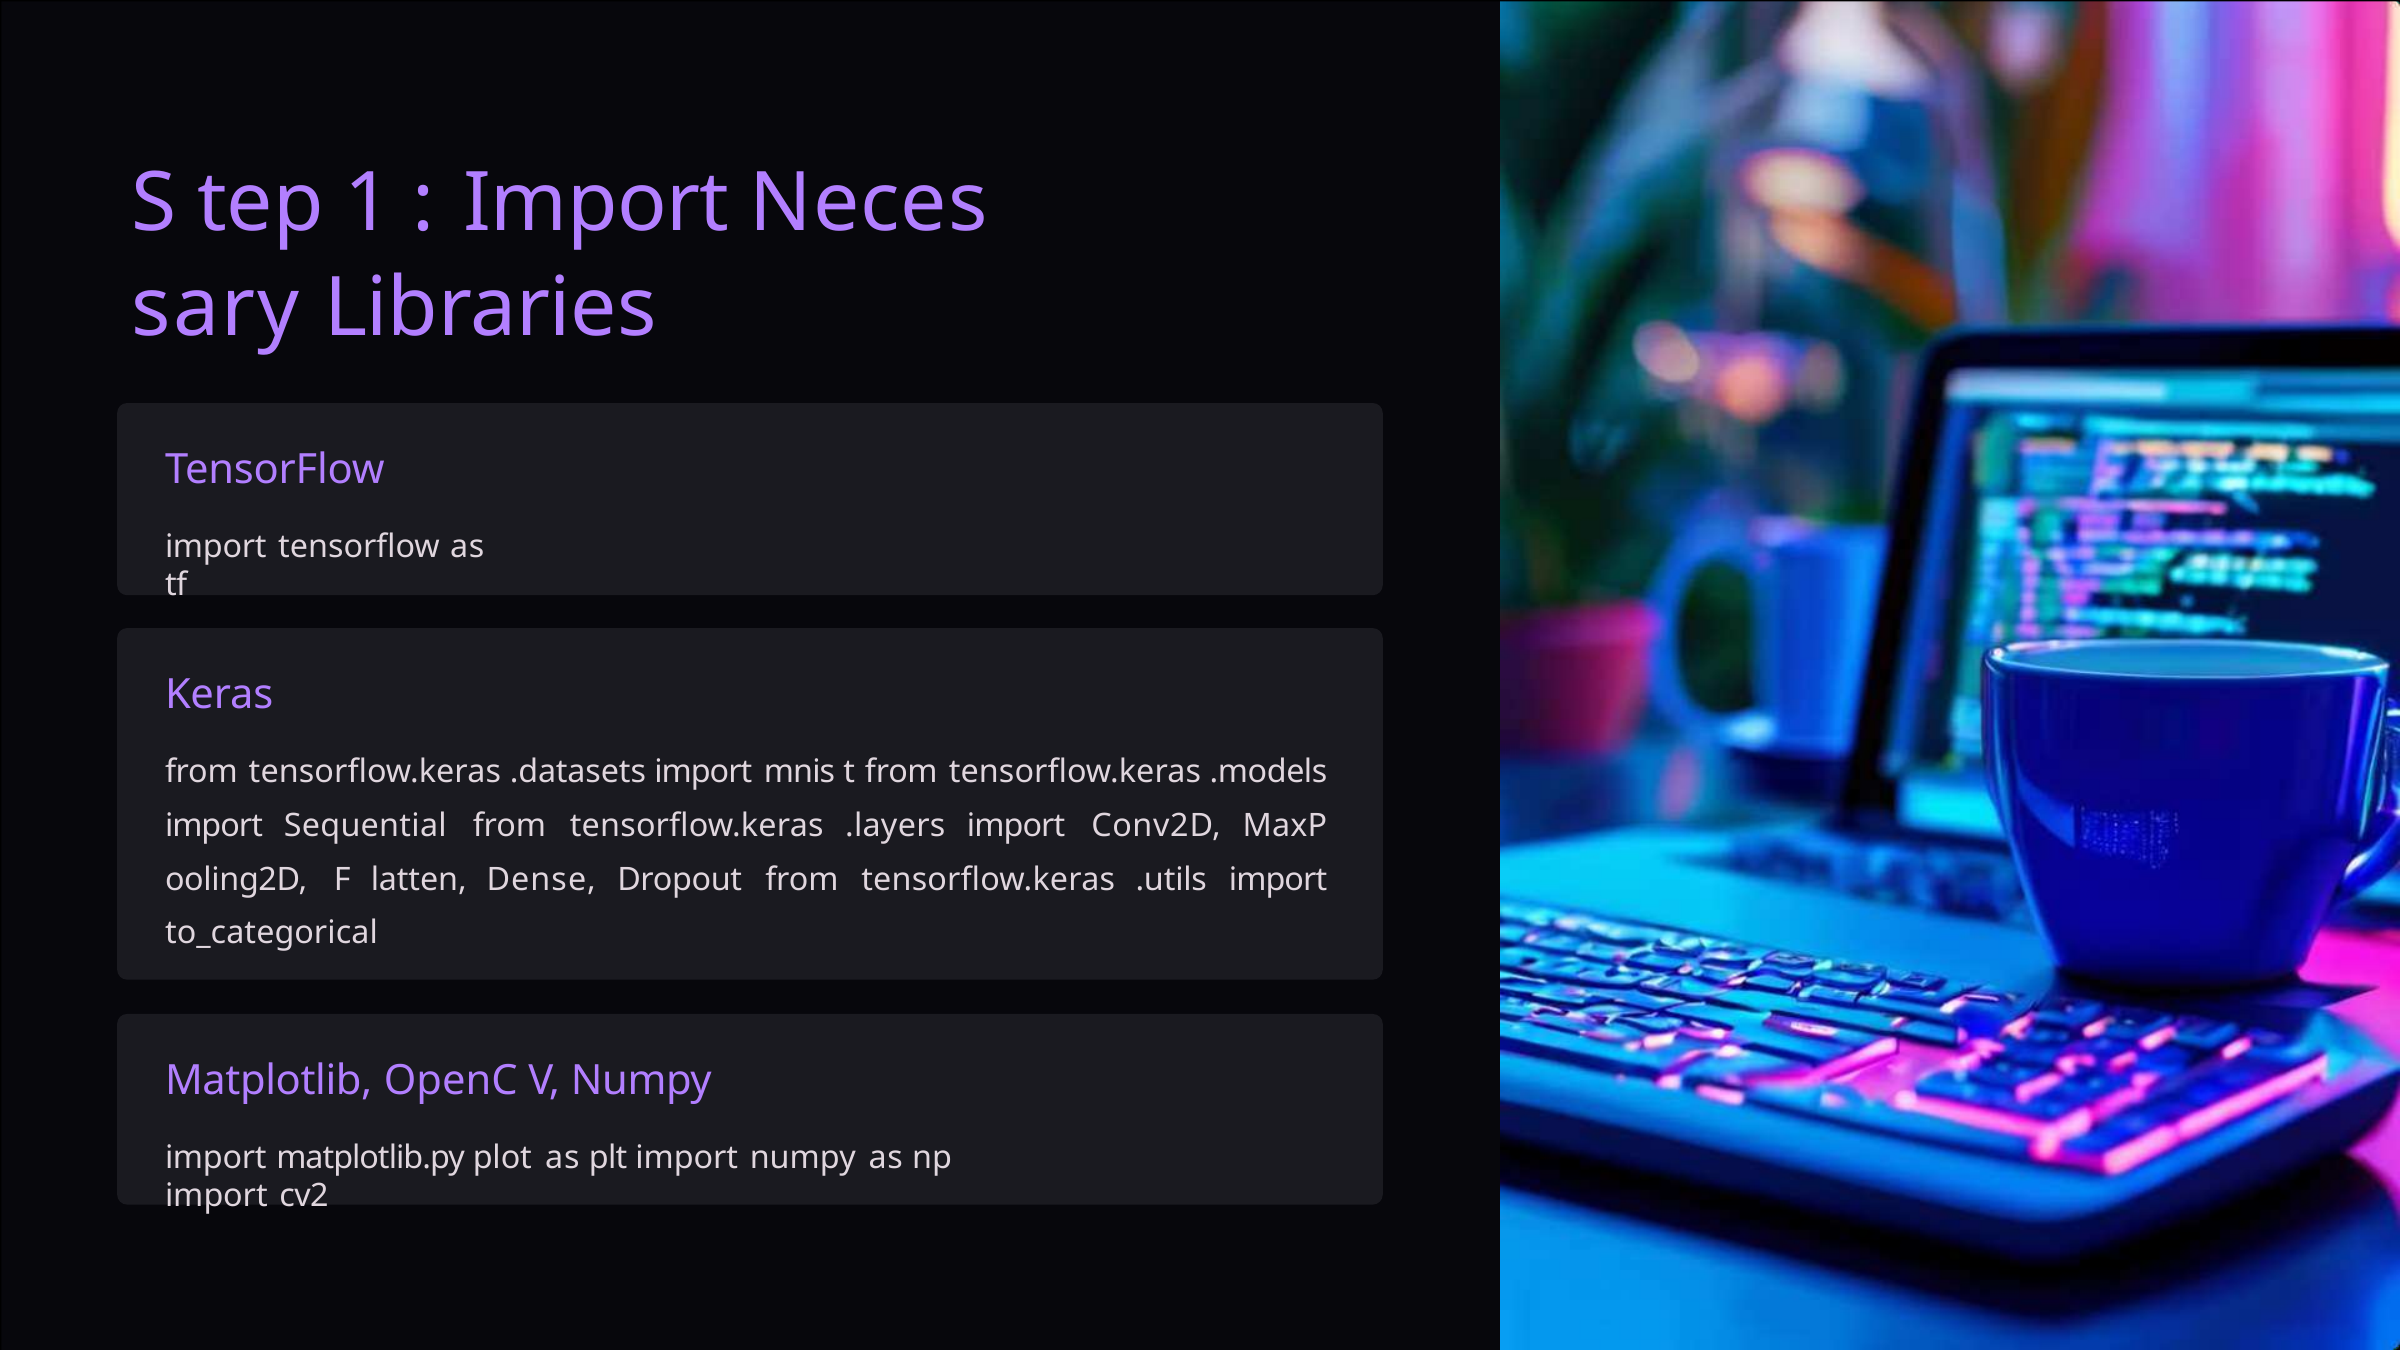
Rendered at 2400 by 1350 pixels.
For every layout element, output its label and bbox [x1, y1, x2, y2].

text_box [0, 0, 2400, 1350]
